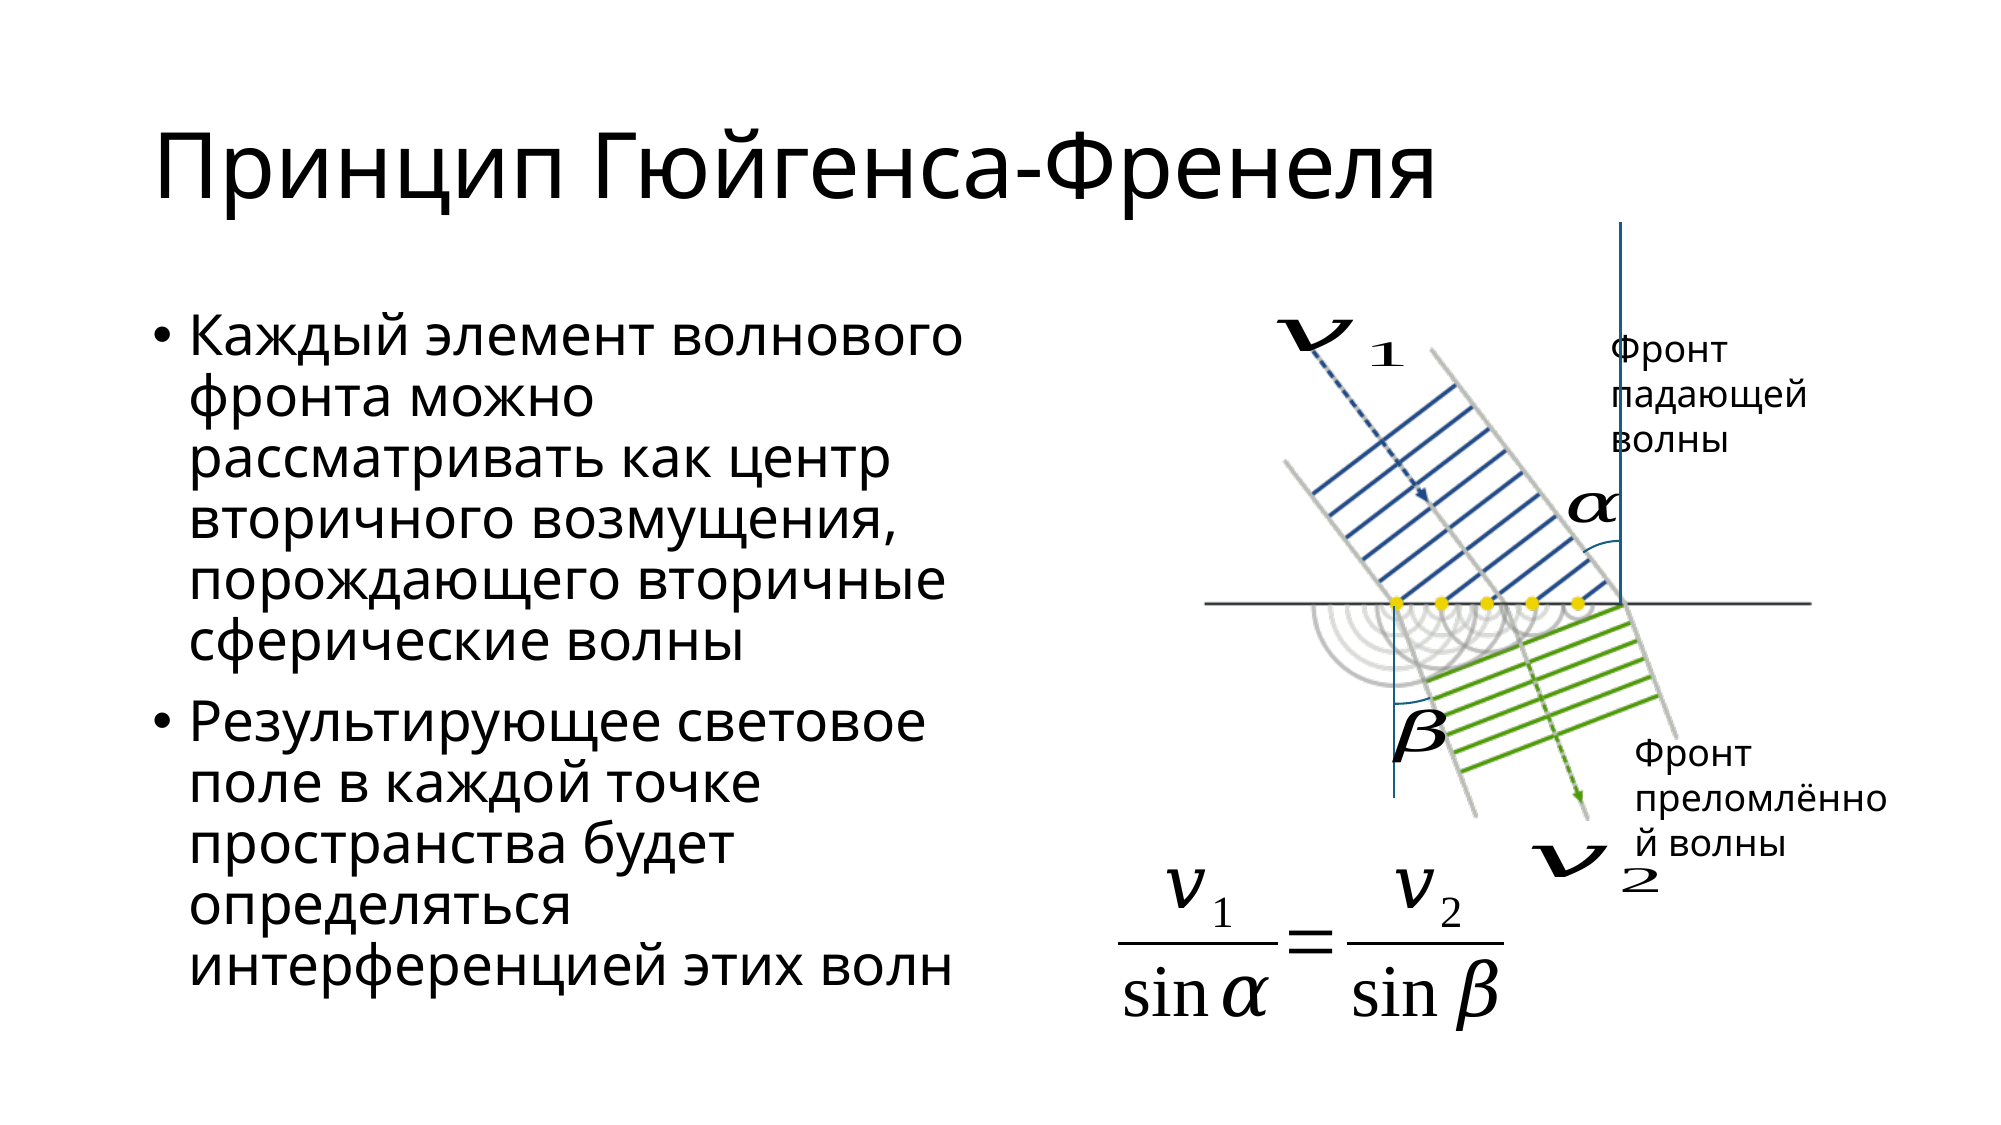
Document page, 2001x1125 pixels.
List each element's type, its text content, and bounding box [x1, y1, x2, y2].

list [1176, 320, 1841, 852]
text_box Фронт преломлённой волны [1619, 721, 1921, 872]
list Каждый элемент волнового фронта можно рассматривать как центр вторичного возмущения, порождающего вторичные сферические волны Результирующее световое поле в каждой точке пространства будет определяться интерференцией этих волн [137, 299, 988, 1014]
title Принцип Гюйгенса-Френеля [137, 59, 1863, 278]
text_box Фронт падающей волны [1622, 318, 1915, 468]
